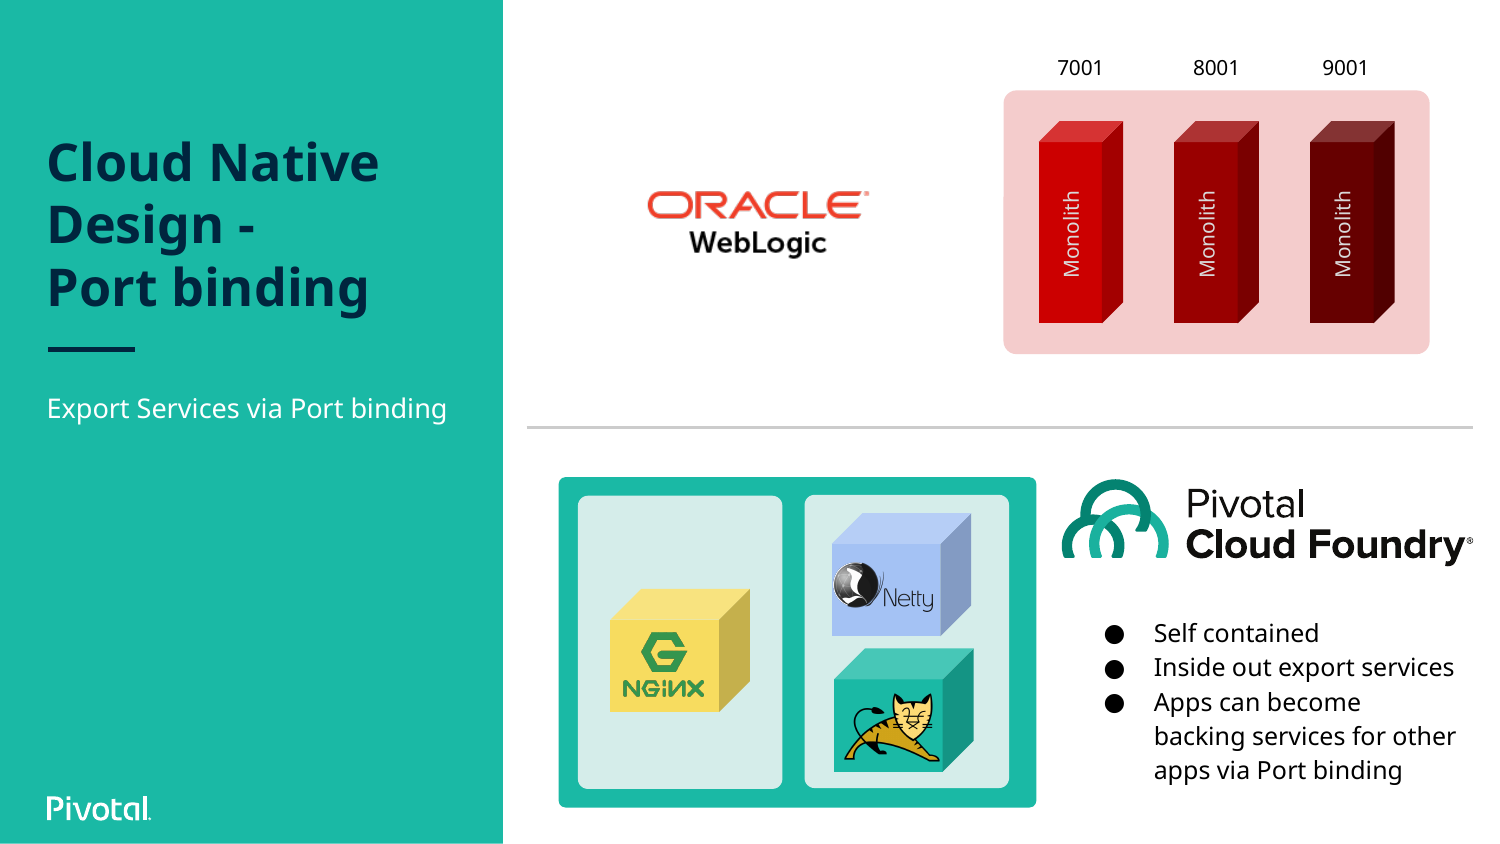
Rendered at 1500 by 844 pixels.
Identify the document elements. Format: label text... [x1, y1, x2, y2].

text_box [1174, 120, 1260, 324]
picture [622, 177, 894, 268]
text_box 9001 [1291, 37, 1401, 97]
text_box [830, 512, 972, 637]
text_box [1038, 120, 1124, 324]
text_box [804, 494, 1010, 789]
text_box [559, 477, 1036, 807]
text_box [1003, 90, 1430, 355]
text_box 7001 [1026, 37, 1136, 97]
text_box [577, 495, 783, 789]
text_box 8001 [1162, 37, 1272, 97]
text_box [833, 648, 974, 772]
text_box Self contained Inside out export services Apps can become backing services for other apps via Port binding [1063, 590, 1474, 807]
title Cloud Native Design - Port binding [31, 90, 484, 332]
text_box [610, 588, 751, 713]
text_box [1309, 120, 1395, 324]
subtitle Export Services via Port binding [31, 373, 484, 619]
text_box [1061, 479, 1474, 567]
